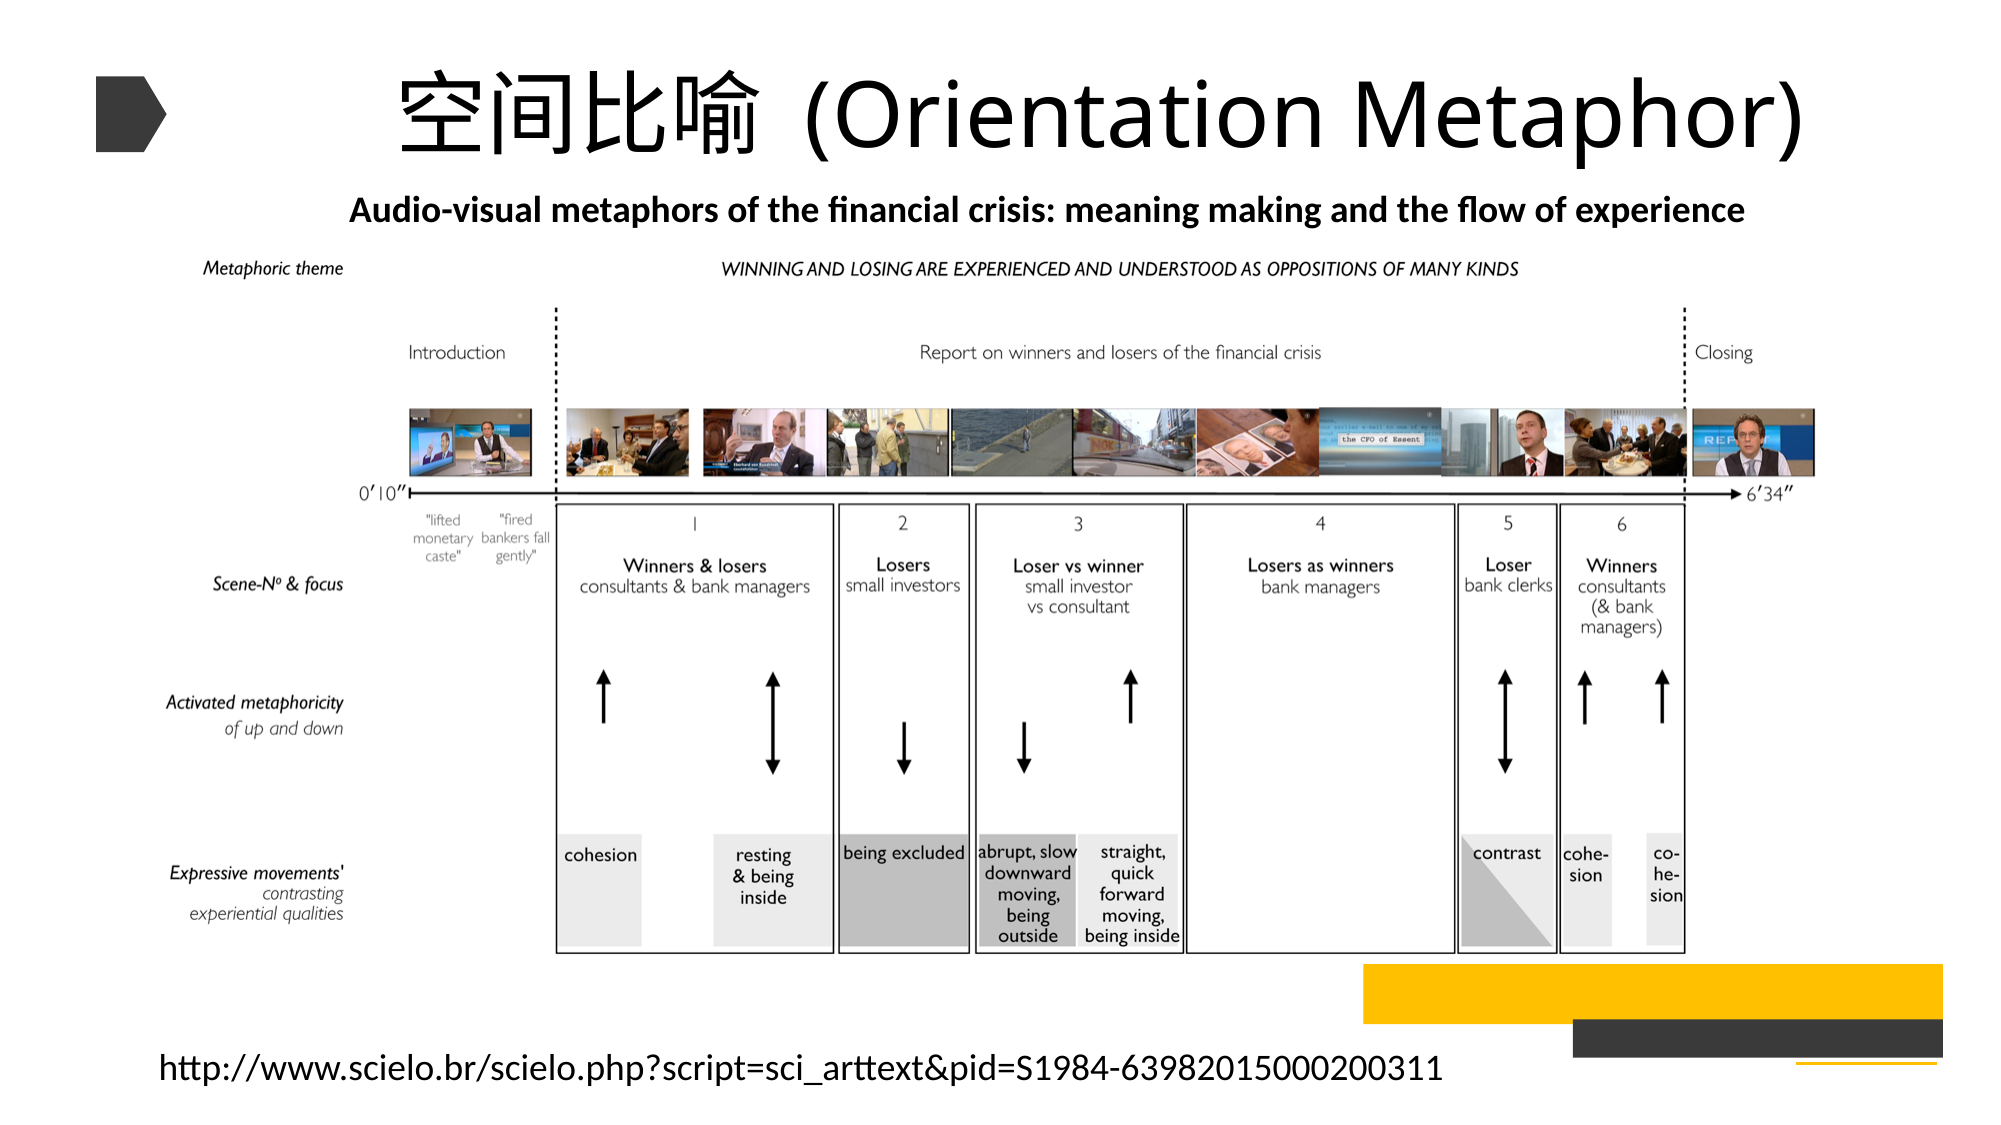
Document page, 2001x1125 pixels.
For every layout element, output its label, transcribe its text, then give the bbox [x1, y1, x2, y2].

title 空间比喻 (Orientation Metaphor) [200, 34, 2000, 188]
text_box [94, 74, 169, 155]
picture [161, 246, 1823, 963]
text_box Audio-visual metaphors of the financial crisis: meaning making and the flow of experience [334, 177, 1763, 238]
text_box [1363, 963, 1944, 1064]
text_box http://www.scielo.br/scielo.php?script=sci_arttext&pid=S1984-63982015000200311 [143, 1036, 1460, 1096]
